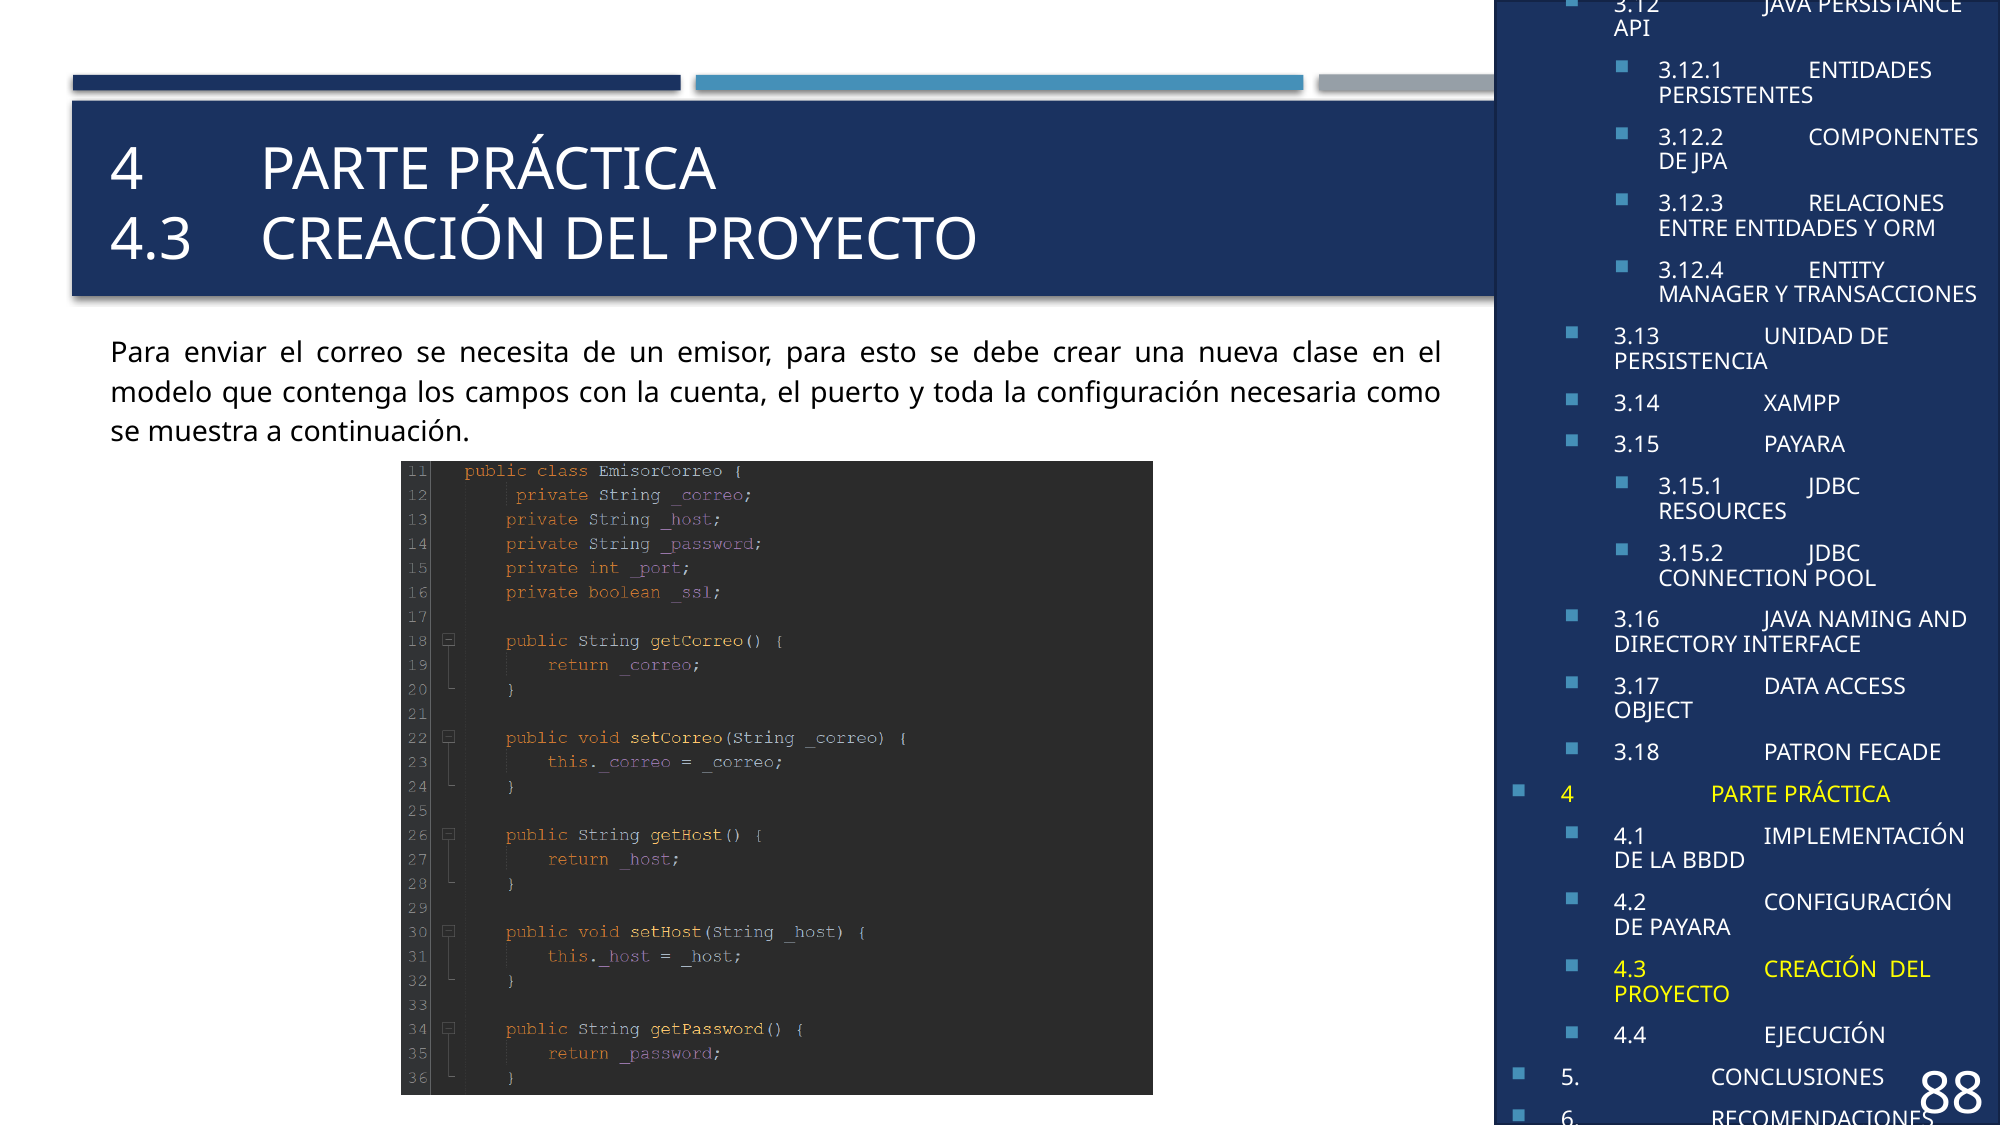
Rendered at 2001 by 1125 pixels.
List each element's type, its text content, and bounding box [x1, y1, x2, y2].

picture [400, 460, 1153, 1096]
slide_number 88 [1827, 1065, 2000, 1125]
text_box 3.12 JAVA PERSISTANCE API 3.12.1 ENTIDADES PERSISTENTES 3.12.2 COMPONENTES DE JPA 3.12.3 RELACIONES ENTRE ENTIDADES Y ORM 3.12.4 ENTITY MANAGER Y TRANSACCIONES 3.13 UNIDAD DE PERSISTENCIA 3.14 XAMPP 3.15 PAYARA 3.15.1 JDBC RESOURCES 3.15.2 JDBC CONNECTION POOL 3.16 JAVA NAMING AND DIRECTORY INTERFACE 3.17 DATA ACCESS OBJECT 3.18 PATRON FECADE 4 PARTE PRÁCTICA 4.1 IMPLEMENTACIÓN DE LA BBDD 4.2 CONFIGURACIÓN DE PAYARA 4.3 CREACIÓN DEL PROYECTO 4.4 EJECUCIÓN 5. CONCLUSIONES 6. RECOMENDACIONES [1494, 0, 2000, 1125]
list Para enviar el correo se necesita de un emisor, para esto se debe crear una nueva clase en el modelo que contenga los campos con la cuenta, el puerto y toda la configuración necesaria como se muestra a continuación. [95, 321, 1459, 455]
title 4 Parte práctica 4.3 CREACIÓN DEL PROYECTO [95, 112, 1494, 279]
